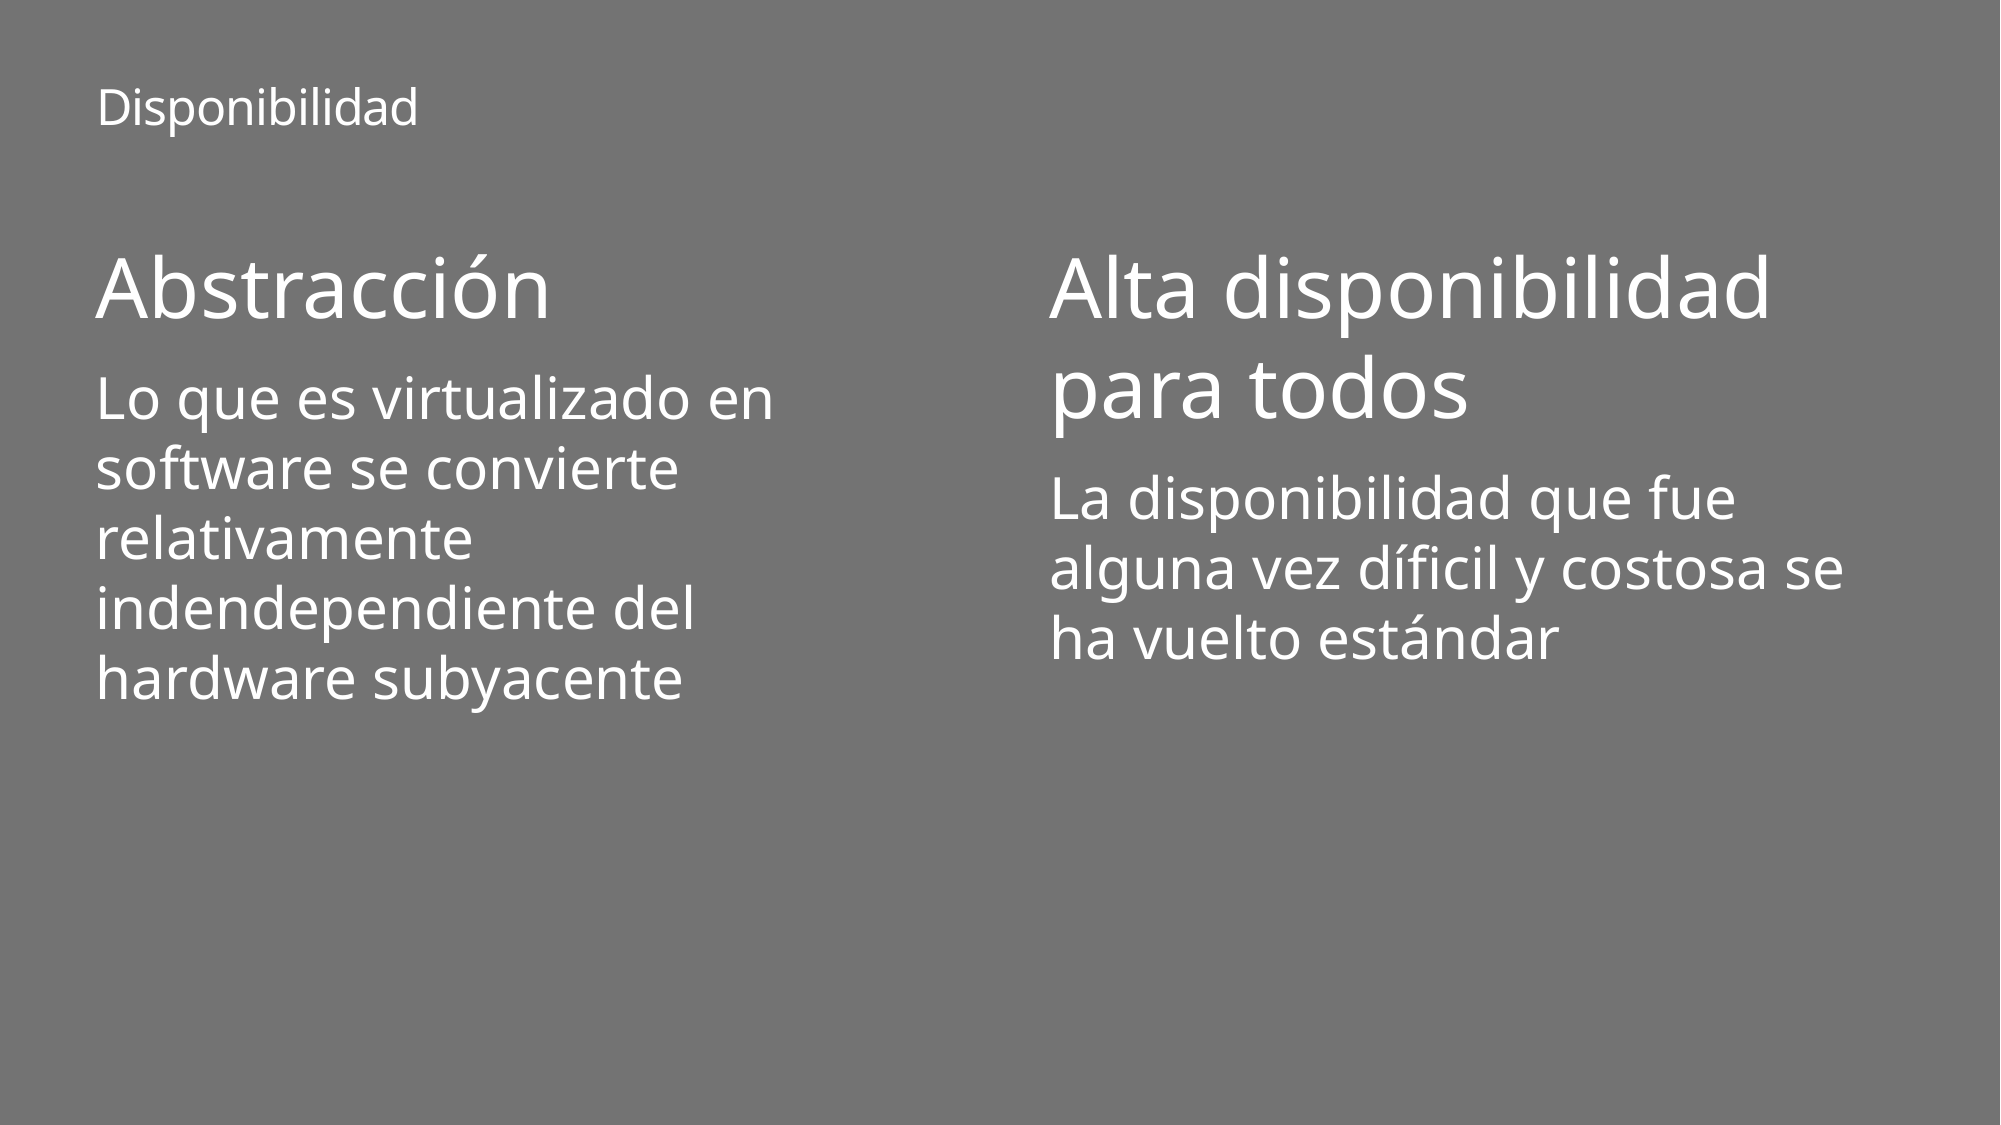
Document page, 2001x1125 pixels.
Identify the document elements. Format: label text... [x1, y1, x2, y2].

list Alta disponibilidad para todos La disponibilidad que fue alguna vez díficil y costosa se ha vuelto estándar [1049, 235, 1905, 675]
title Disponibilidad [96, 75, 1904, 136]
list Abstracción Lo que es virtualizado en software se convierte relativamente indendependiente del hardware subyacente [95, 235, 951, 645]
